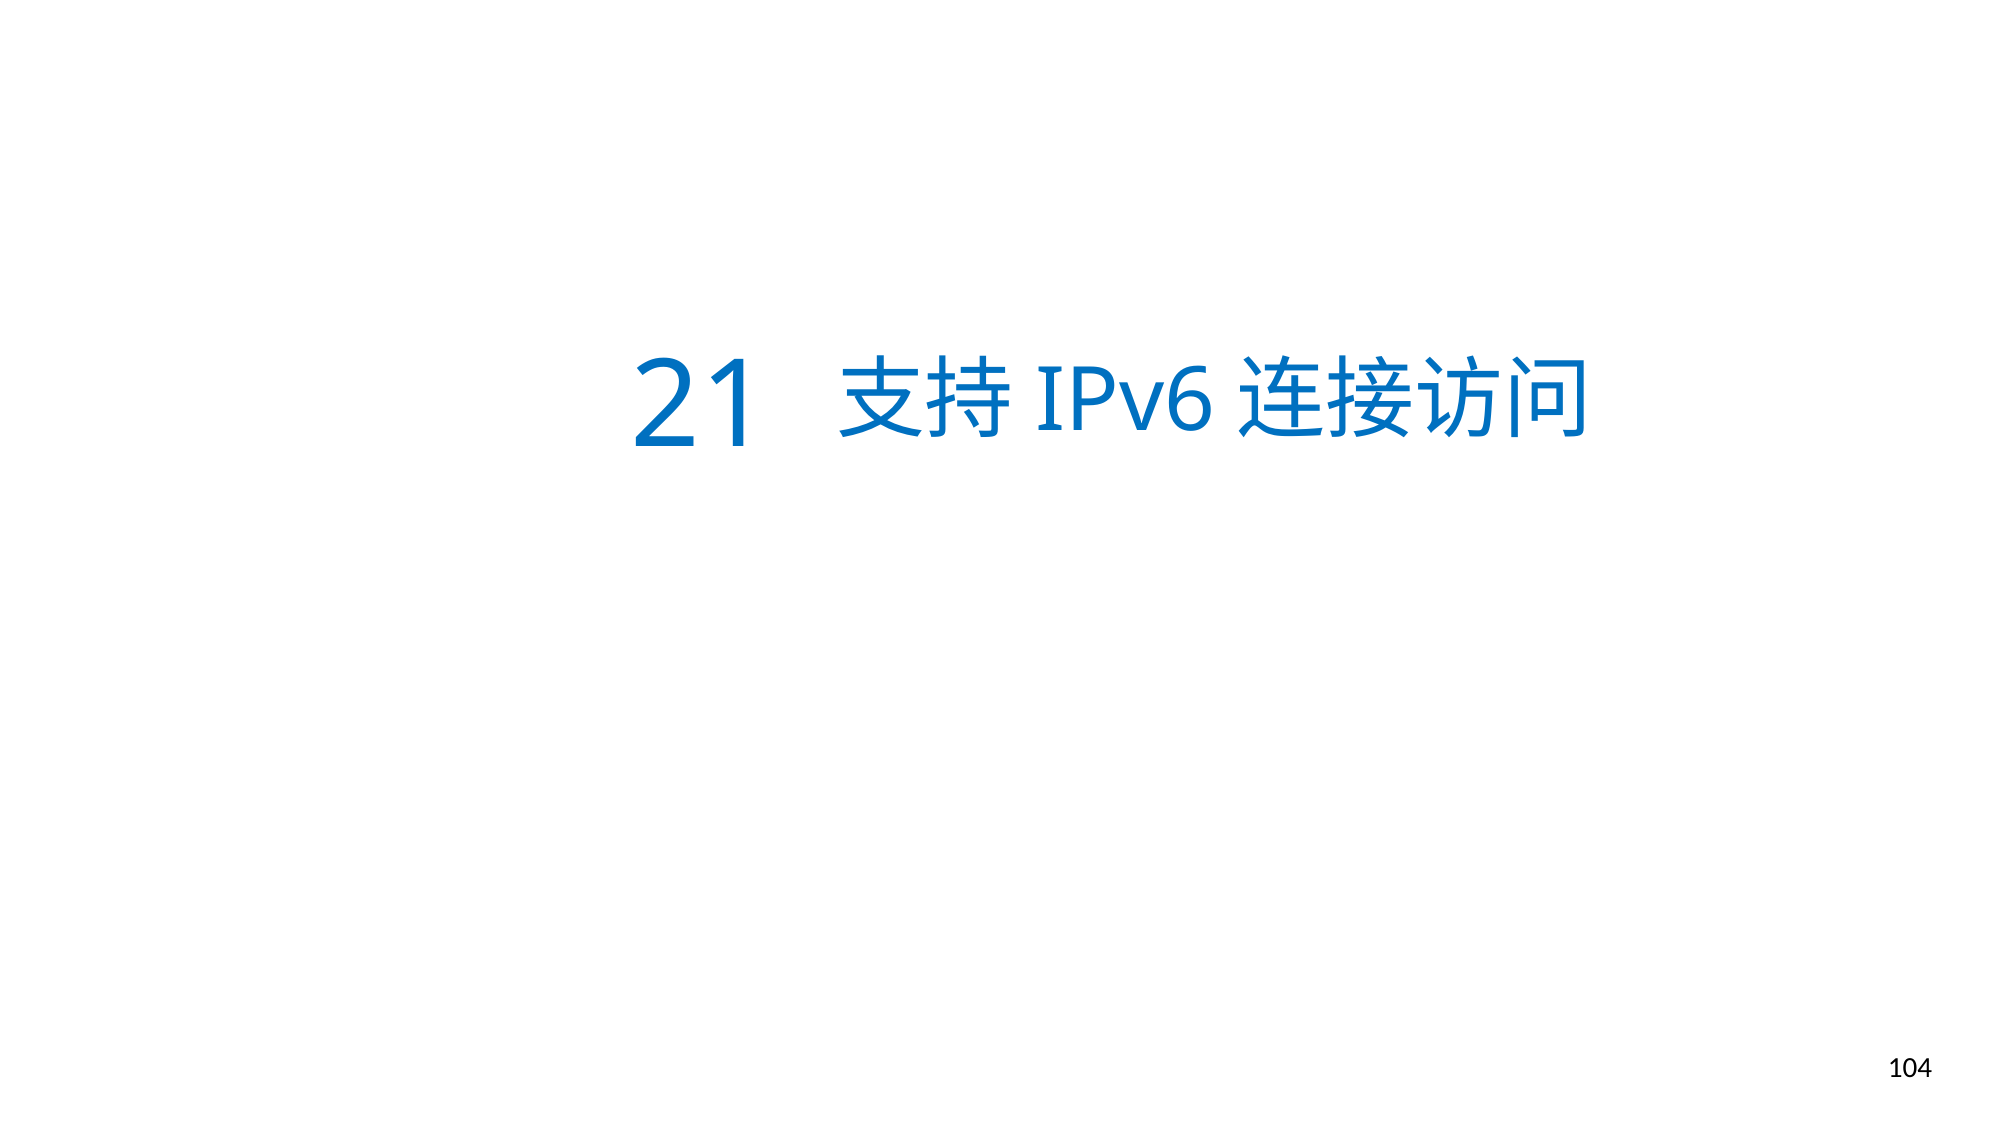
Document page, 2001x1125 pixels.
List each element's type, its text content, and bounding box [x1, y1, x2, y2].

text_box 支持IPv6连接访问 [821, 334, 1618, 456]
text_box 21 [558, 316, 843, 479]
slide_number 104 [1829, 1042, 1944, 1103]
